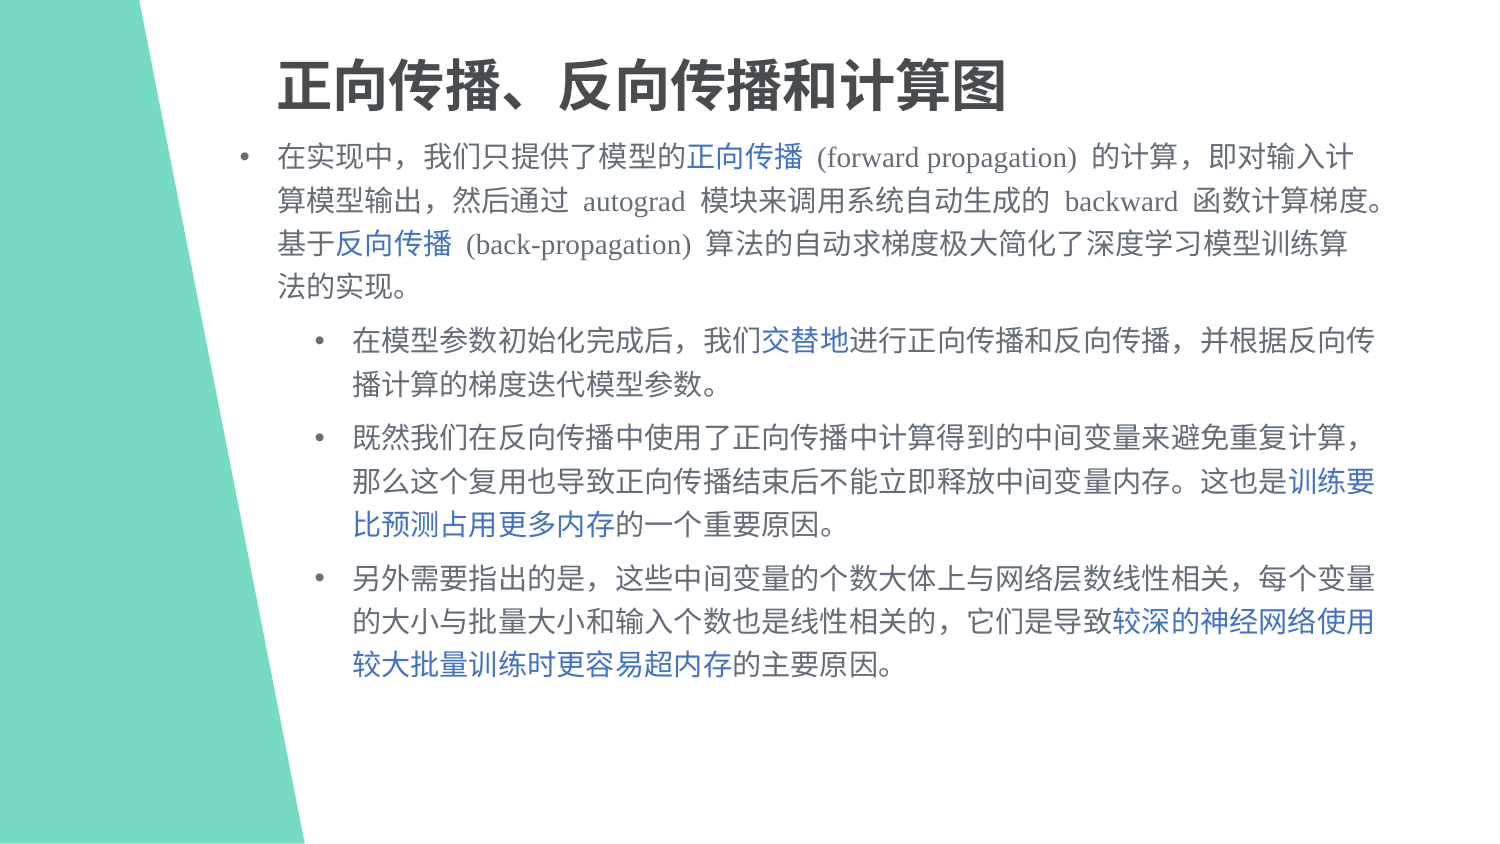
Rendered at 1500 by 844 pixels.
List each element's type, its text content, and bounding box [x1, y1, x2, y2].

text_box 正向传播、反向传播和计算图 [261, 50, 1069, 122]
text_box 在实现中，我们只提供了模型的正向传播 (forward propagation) 的计算，即对输入计算模型输出，然后通过 autograd 模块来调用系统自动生成的 backward 函数计算梯度。基于反向传播 (back-propagation) 算法的自动求梯度极大简化了深度学习模型训练算法的实现。 在模型参数初始化完成后，我们交替地进行正向传播和反向传播，并根据反向传播计算的梯度迭代模型参数。 既然我们在反向传播中使用了正向传播中计算得到的中间变量来避免重复计算，那么这个复用也导致正向传播结束后不能立即释放中间变量内存。这也是训练要比预测占用更多内存的一个重要原因。 另外需要指出的是，这些中间变量的个数大体上与网络层数线性相关，每个变量的大小与批量大小和输入个数也是线性相关的，它们是导致较深的神经网络使用较大批量训练时更容易超内存的主要原因。 [224, 122, 1393, 809]
text_box [0, 0, 305, 844]
